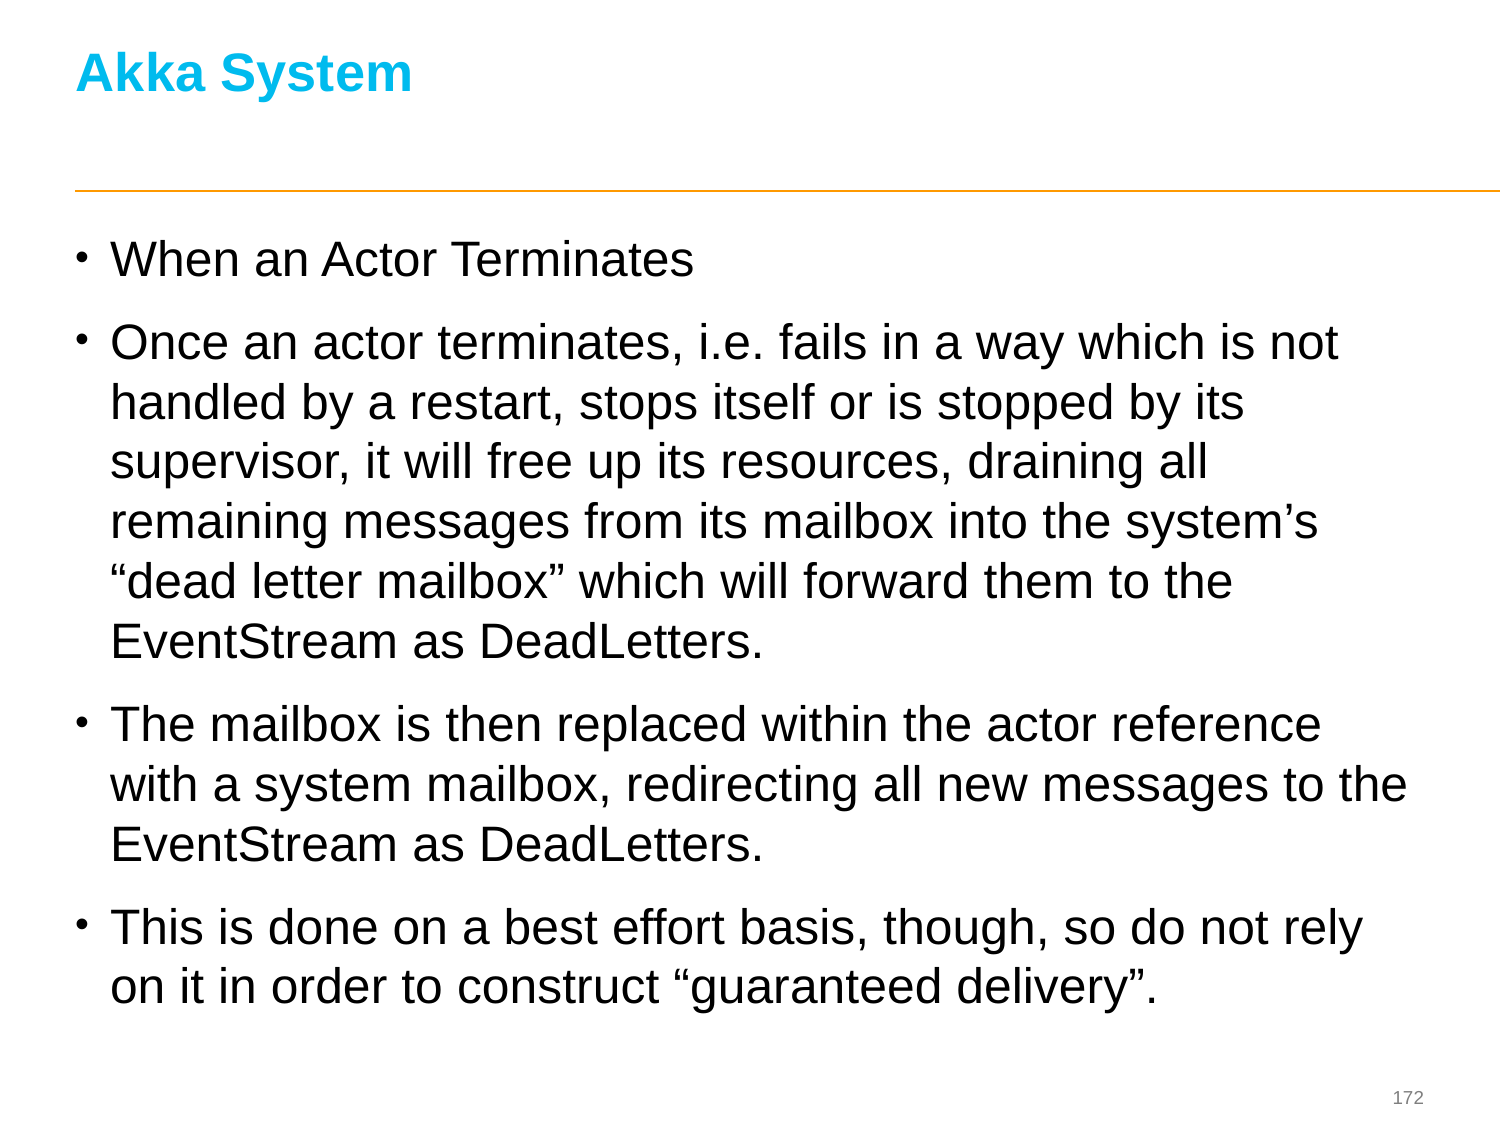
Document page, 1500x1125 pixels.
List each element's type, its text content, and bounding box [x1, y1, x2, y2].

list When an Actor Terminates Once an actor terminates, i.e. fails in a way which is not handled by a restart, stops itself or is stopped by its supervisor, it will free up its resources, draining all remaining messages from its mailbox into the system’s “dead letter mailbox” which will forward them to the EventStream as DeadLetters. The mailbox is then replaced within the actor reference with a system mailbox, redirecting all new messages to the EventStream as DeadLetters. This is done on a best effort basis, though, so do not rely on it in order to construct “guaranteed delivery”. [75, 226, 1425, 1018]
title Akka System [75, 27, 1422, 157]
